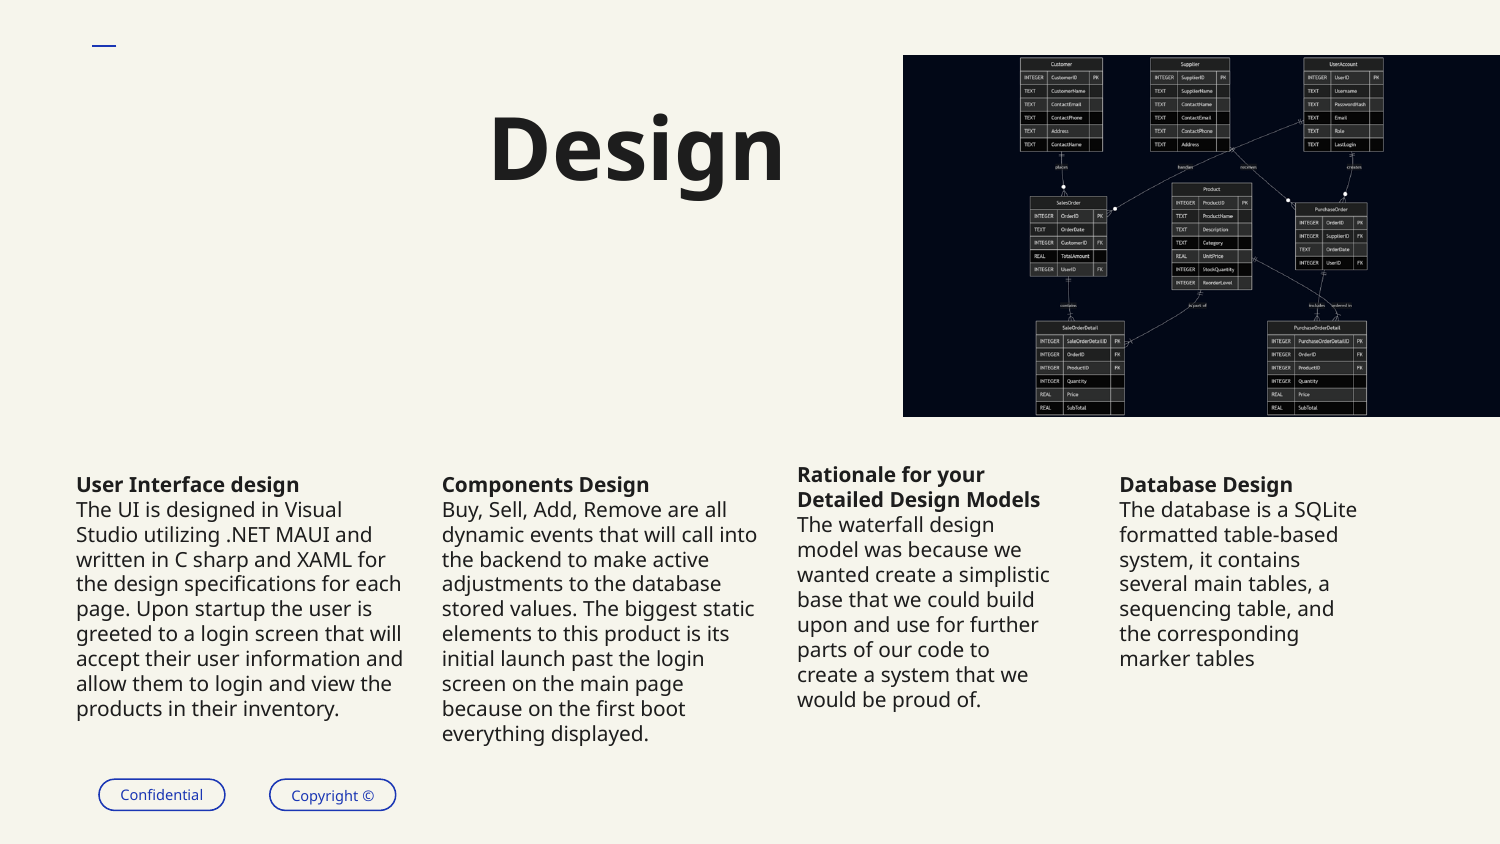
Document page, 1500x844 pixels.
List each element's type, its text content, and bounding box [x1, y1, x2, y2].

title Design [74, 97, 898, 318]
picture [903, 54, 1500, 417]
list Database Design The database is a SQLite formatted table-based system, it contains several main tables, a sequencing table, and the corresponding marker tables [1104, 456, 1374, 739]
list User Interface design The UI is designed in Visual Studio utilizing .NET MAUI and written in C sharp and XAML for the design specifications for each page. Upon startup the user is greeted to a login screen that will accept their user information and allow them to login and view the products in their inventory. [60, 456, 419, 739]
list Components Design Buy, Sell, Add, Remove are all dynamic events that will call into the backend to make active adjustments to the database stored values. The biggest static elements to this product is its initial launch past the login screen on the main page because on the first boot everything displayed. [426, 456, 774, 752]
list Rationale for your Detailed Design Models The waterfall design model was because we wanted create a simplistic base that we could build upon and use for further parts of our code to create a system that we would be proud of. [782, 446, 1072, 729]
